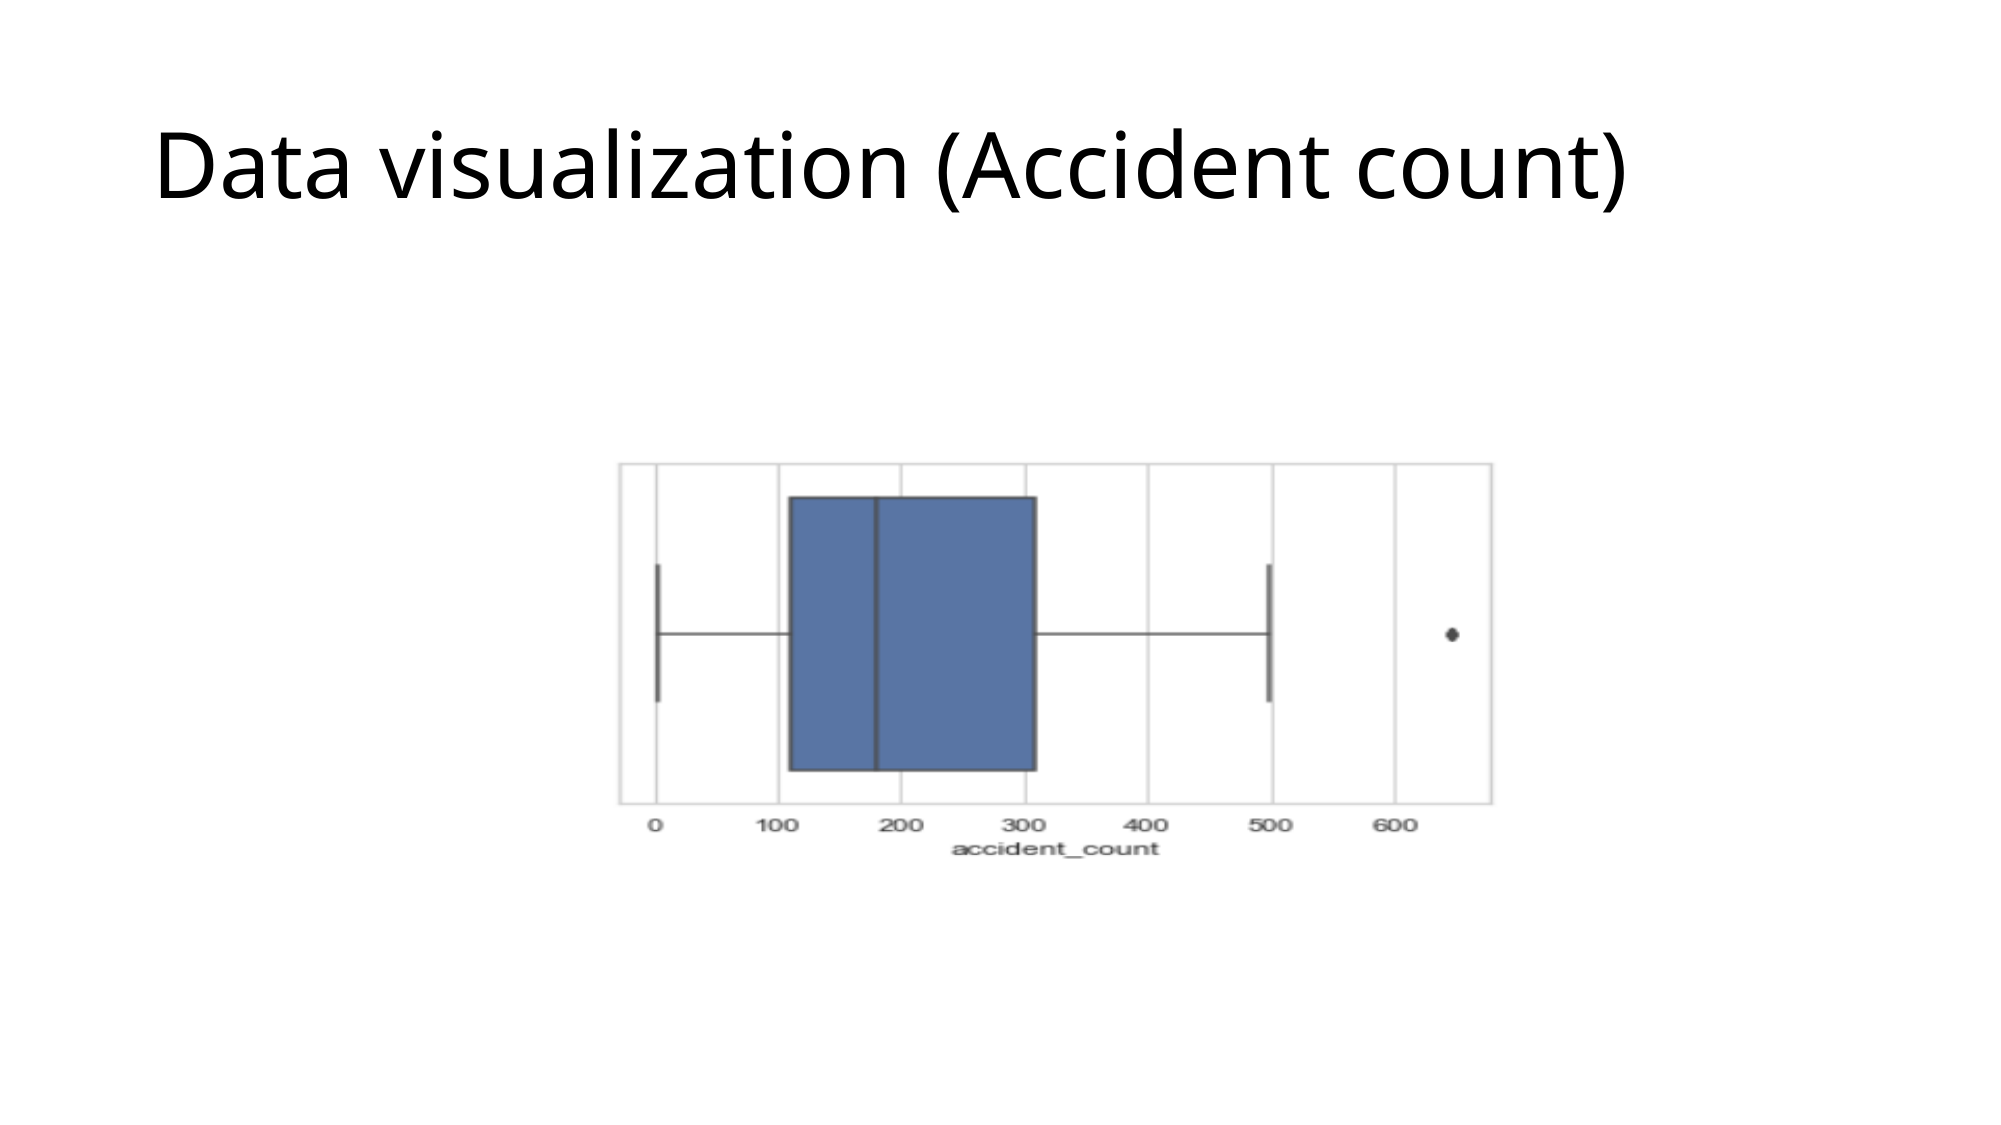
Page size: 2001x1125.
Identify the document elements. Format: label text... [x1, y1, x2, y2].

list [545, 453, 1568, 860]
title Data visualization (Accident count) [137, 59, 1863, 278]
